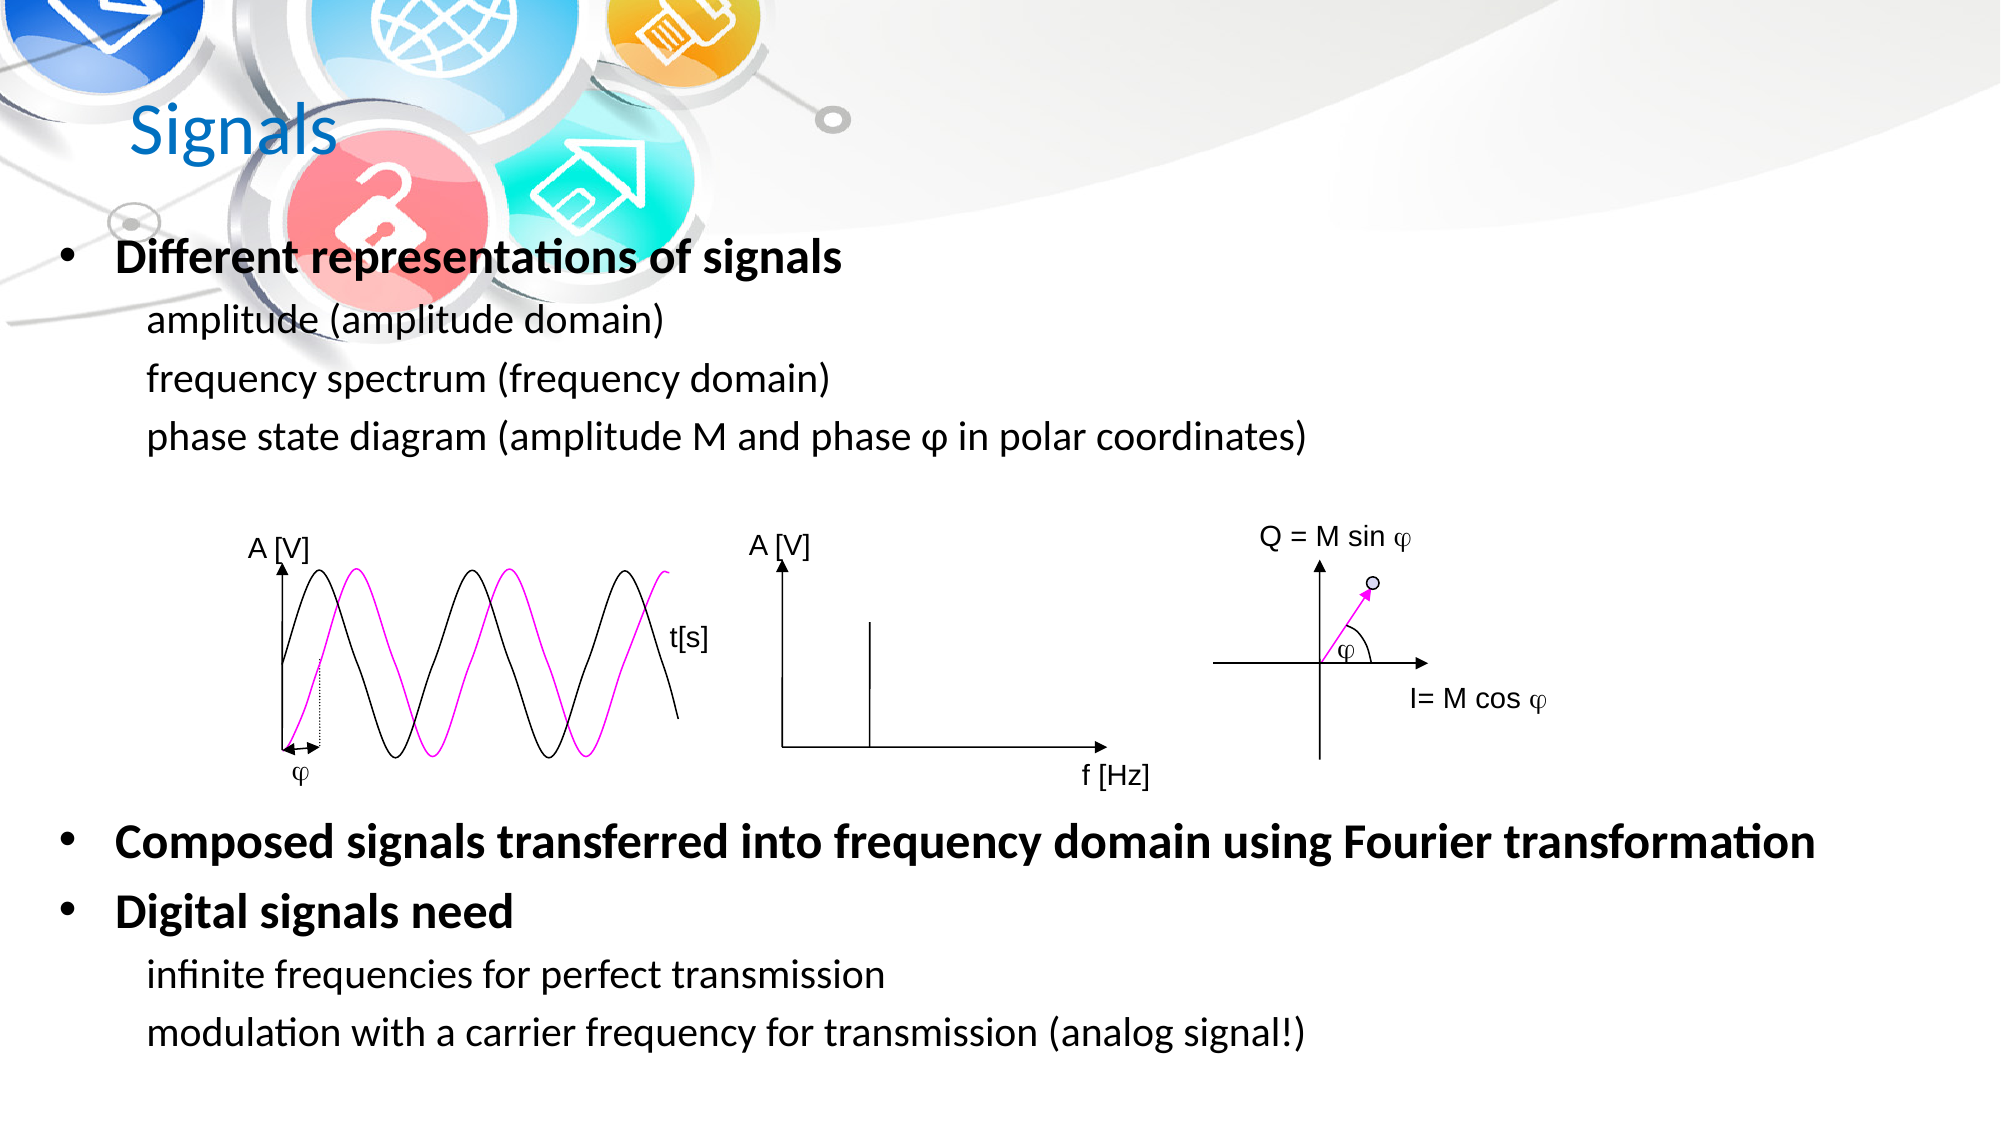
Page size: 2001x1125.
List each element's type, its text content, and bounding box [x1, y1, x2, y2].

text_box t[s] [654, 611, 724, 662]
picture [0, 0, 2001, 1125]
text_box [1366, 576, 1380, 590]
text_box Q = M sin  [1244, 509, 1427, 560]
text_box [1213, 657, 1429, 670]
text_box [281, 570, 679, 758]
text_box [1313, 559, 1326, 663]
text_box [870, 740, 1108, 748]
text_box [638, 571, 670, 607]
text_box [491, 569, 607, 704]
text_box [776, 569, 789, 747]
text_box I= M cos  [1394, 672, 1562, 722]
text_box  [1320, 622, 1370, 663]
text_box [276, 572, 289, 661]
title Signals [114, 61, 1886, 187]
text_box A [V] [232, 522, 325, 572]
text_box [282, 741, 320, 756]
text_box [568, 705, 609, 757]
list Different representations of signals amplitude (amplitude domain) frequency spectrum (frequency domain) phase state diagram (amplitude M and phase φ in polar coordinates) [43, 216, 1955, 500]
text_box [414, 685, 462, 757]
text_box Composed signals transferred into frequency domain using Fourier transformation Digital signals need infinite frequencies for perfect transmission modulation with a carrier frequency for transmission (analog signal!) [43, 800, 1955, 1085]
text_box A [V] [732, 518, 826, 569]
text_box f [Hz] [1067, 748, 1166, 799]
text_box [1348, 589, 1372, 622]
text_box [338, 568, 401, 680]
text_box  [274, 743, 325, 794]
text_box [287, 670, 372, 746]
text_box  [1320, 664, 1370, 672]
